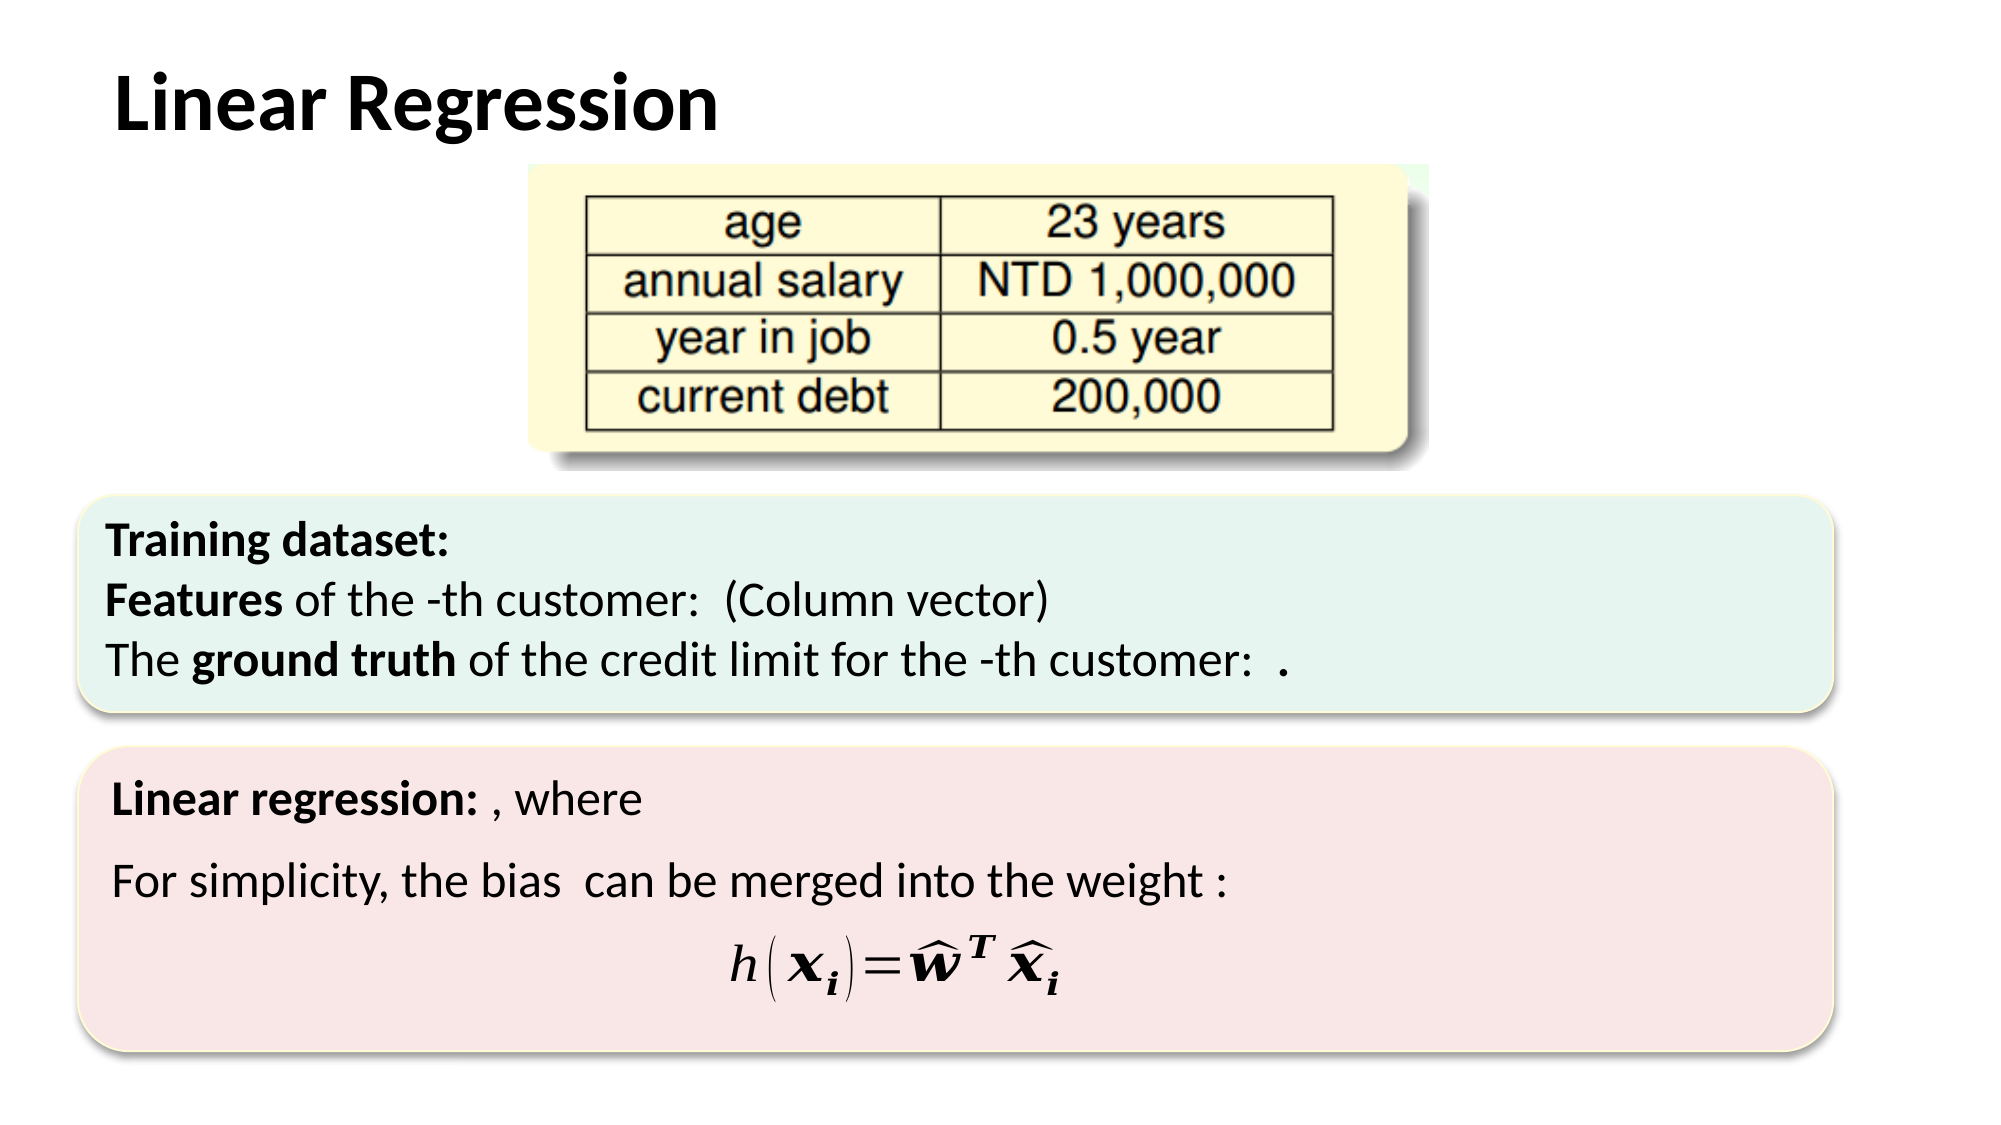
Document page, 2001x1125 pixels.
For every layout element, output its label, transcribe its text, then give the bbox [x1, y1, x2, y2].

picture [528, 163, 1432, 471]
text_box Linear Regression [100, 40, 737, 155]
text_box [76, 494, 1835, 714]
text_box [76, 745, 1835, 1053]
